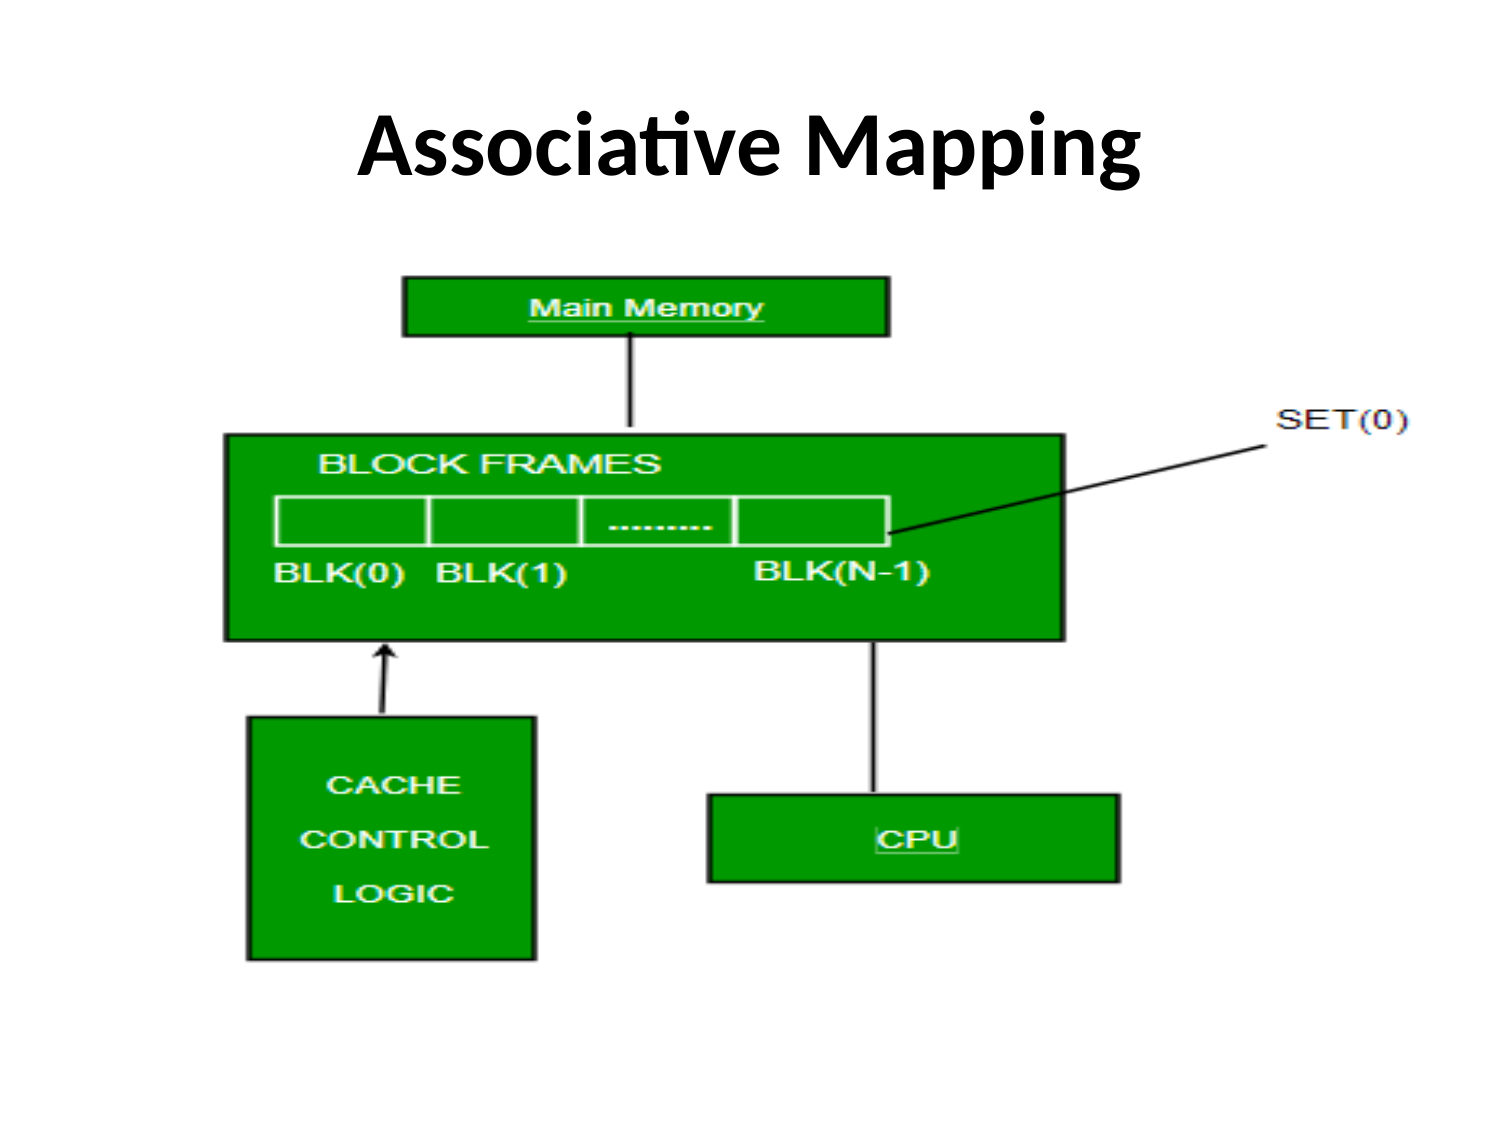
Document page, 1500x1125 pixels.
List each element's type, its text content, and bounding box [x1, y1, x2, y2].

picture [74, 249, 1463, 1001]
title Associative Mapping [75, 45, 1425, 233]
